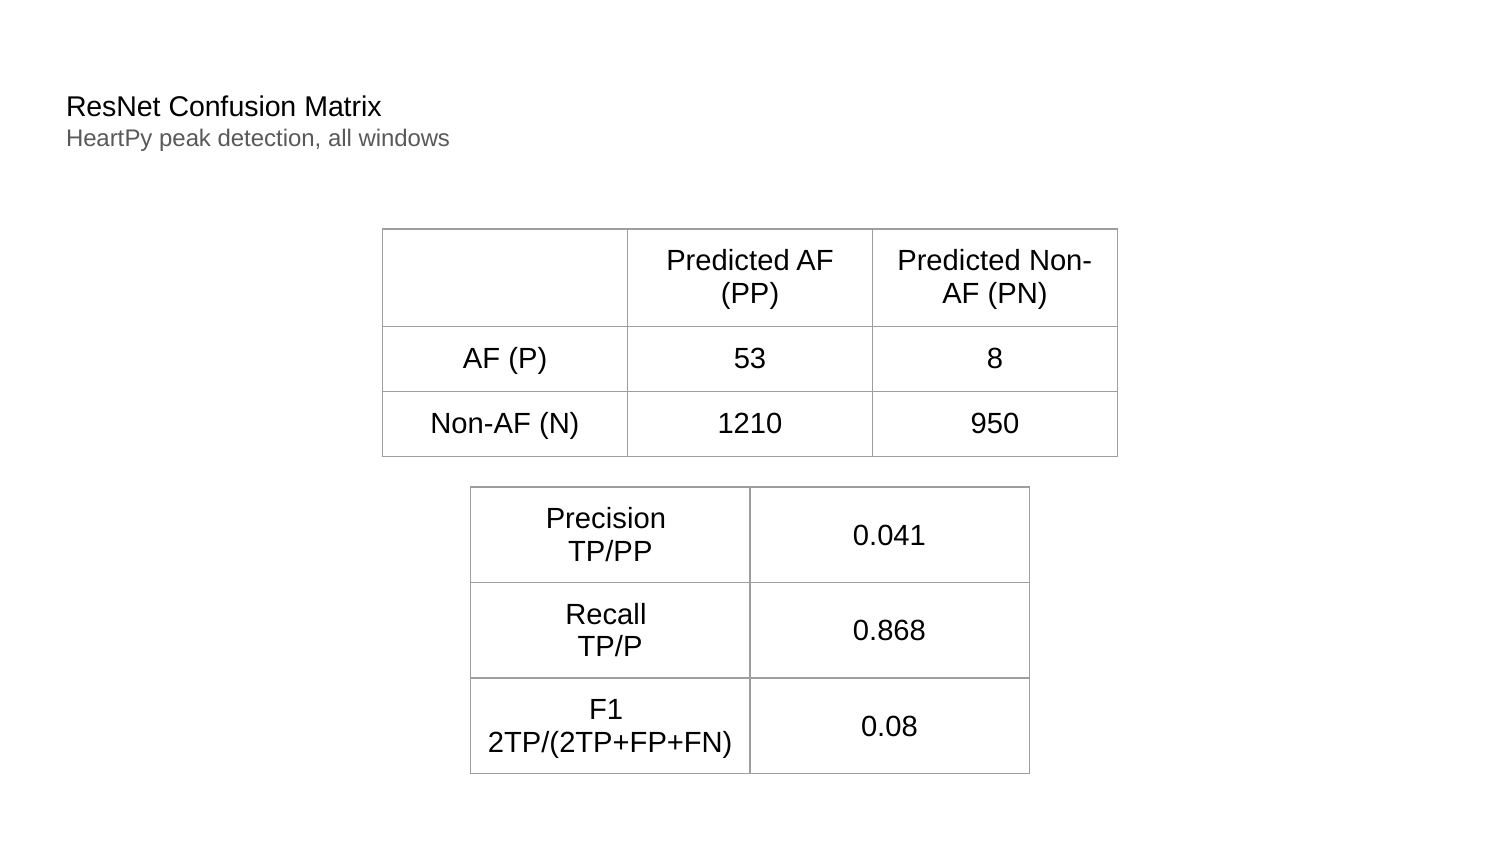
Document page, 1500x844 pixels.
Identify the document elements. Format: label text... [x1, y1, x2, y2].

table_cell Non-AF (N) [383, 392, 627, 456]
title ResNet Confusion Matrix HeartPy peak detection, all windows [51, 72, 1449, 167]
table_cell 0.08 [751, 679, 1029, 773]
table_cell 0.868 [751, 583, 1029, 677]
table_header Precision TP/PP [471, 488, 749, 582]
table_cell 53 [628, 327, 872, 391]
table_header Predicted AF (PP) [628, 230, 872, 326]
table_cell 950 [873, 392, 1117, 456]
table_header Predicted Non-AF (PN) [873, 230, 1117, 326]
table_header 0.041 [751, 488, 1029, 582]
table_cell 8 [873, 327, 1117, 391]
table_cell AF (P) [383, 327, 627, 391]
table_header [383, 230, 627, 326]
table_cell F1 2TP/(2TP+FP+FN) [471, 679, 749, 773]
table_cell Recall TP/P [471, 583, 749, 677]
table_cell 1210 [628, 392, 872, 456]
